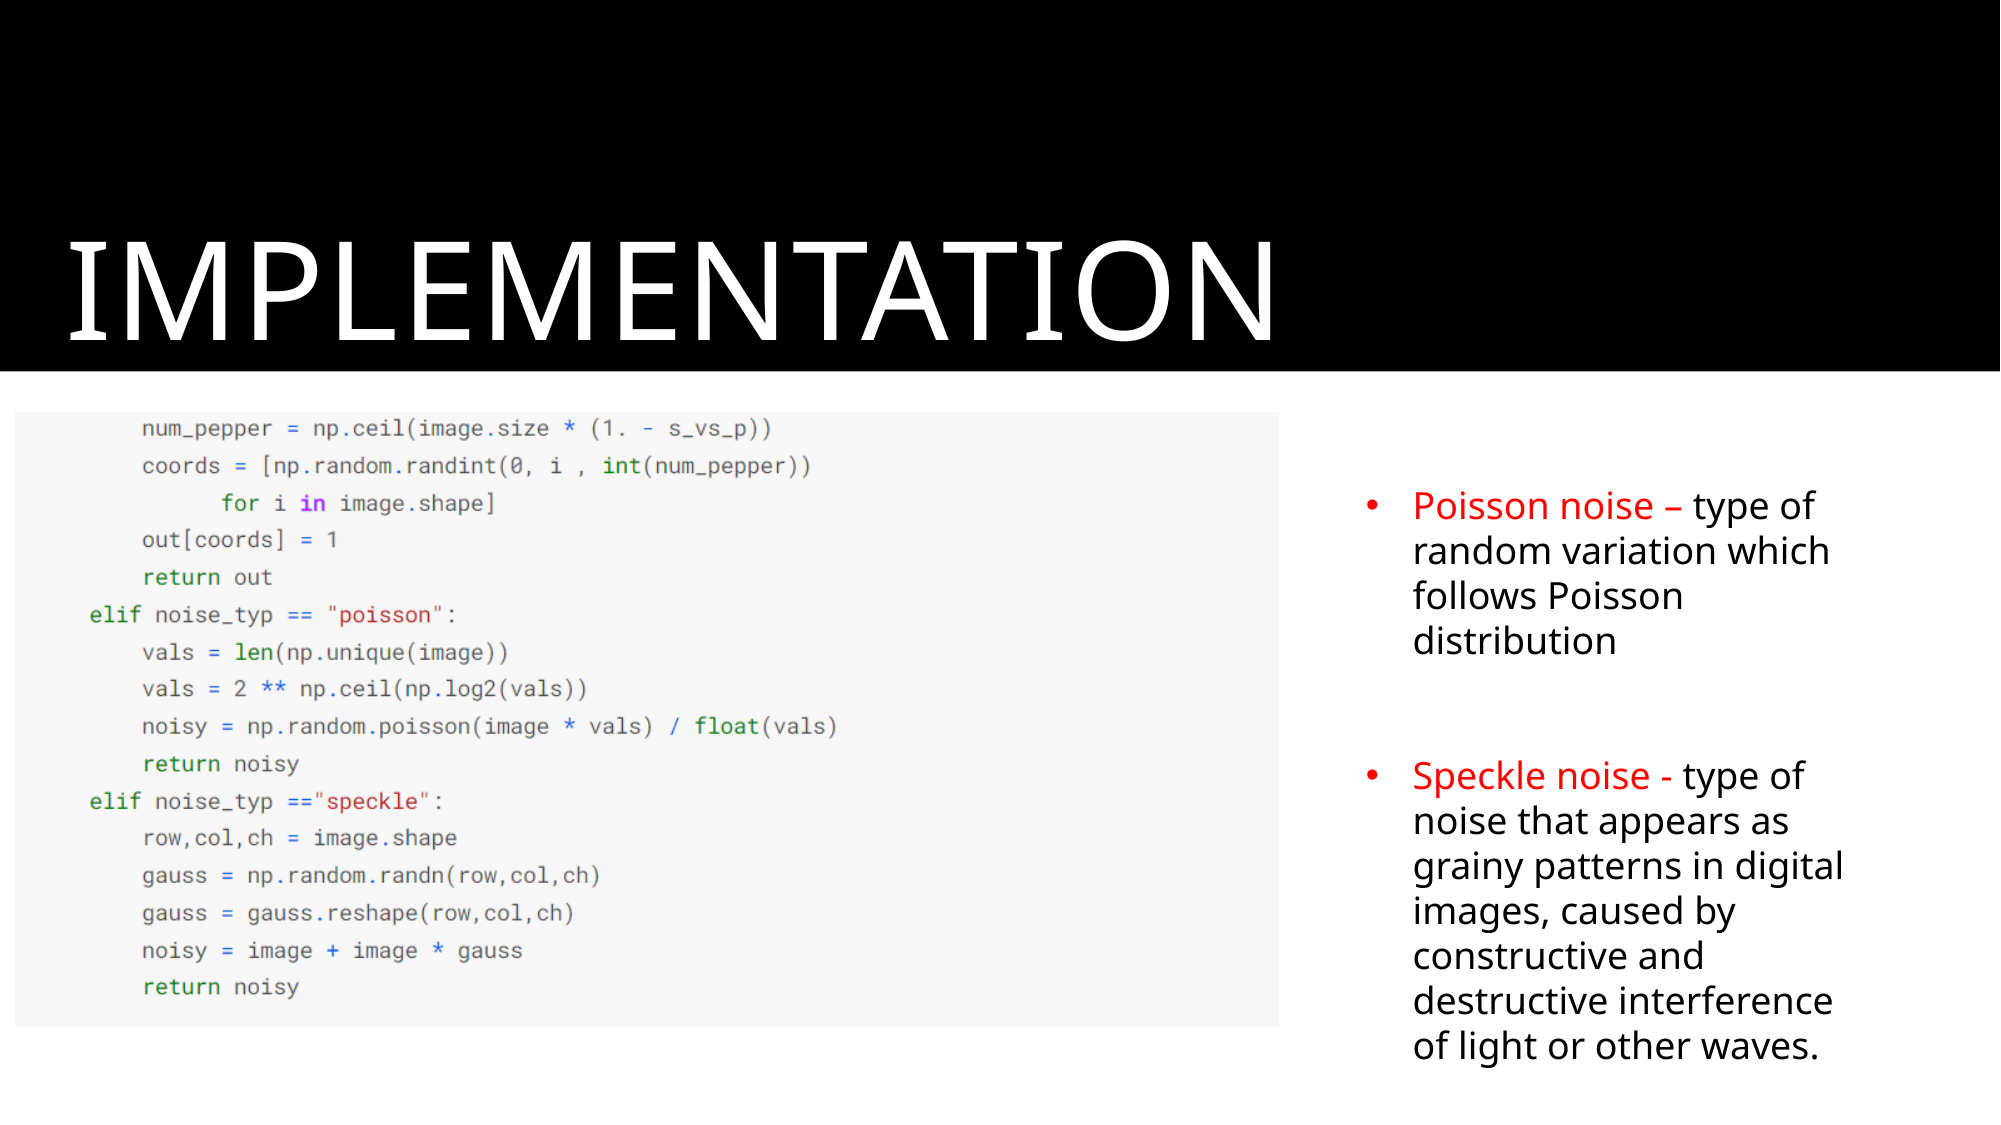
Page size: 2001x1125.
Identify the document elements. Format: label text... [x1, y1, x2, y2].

title IMPLEMENTATION [50, 156, 1735, 436]
text_box Poisson noise – type of random variation which follows Poisson distribution Speckle noise - type of noise that appears as grainy patterns in digital images, caused by constructive and destructive interference of light or other waves. [1351, 474, 1891, 1075]
picture [15, 412, 1279, 1027]
